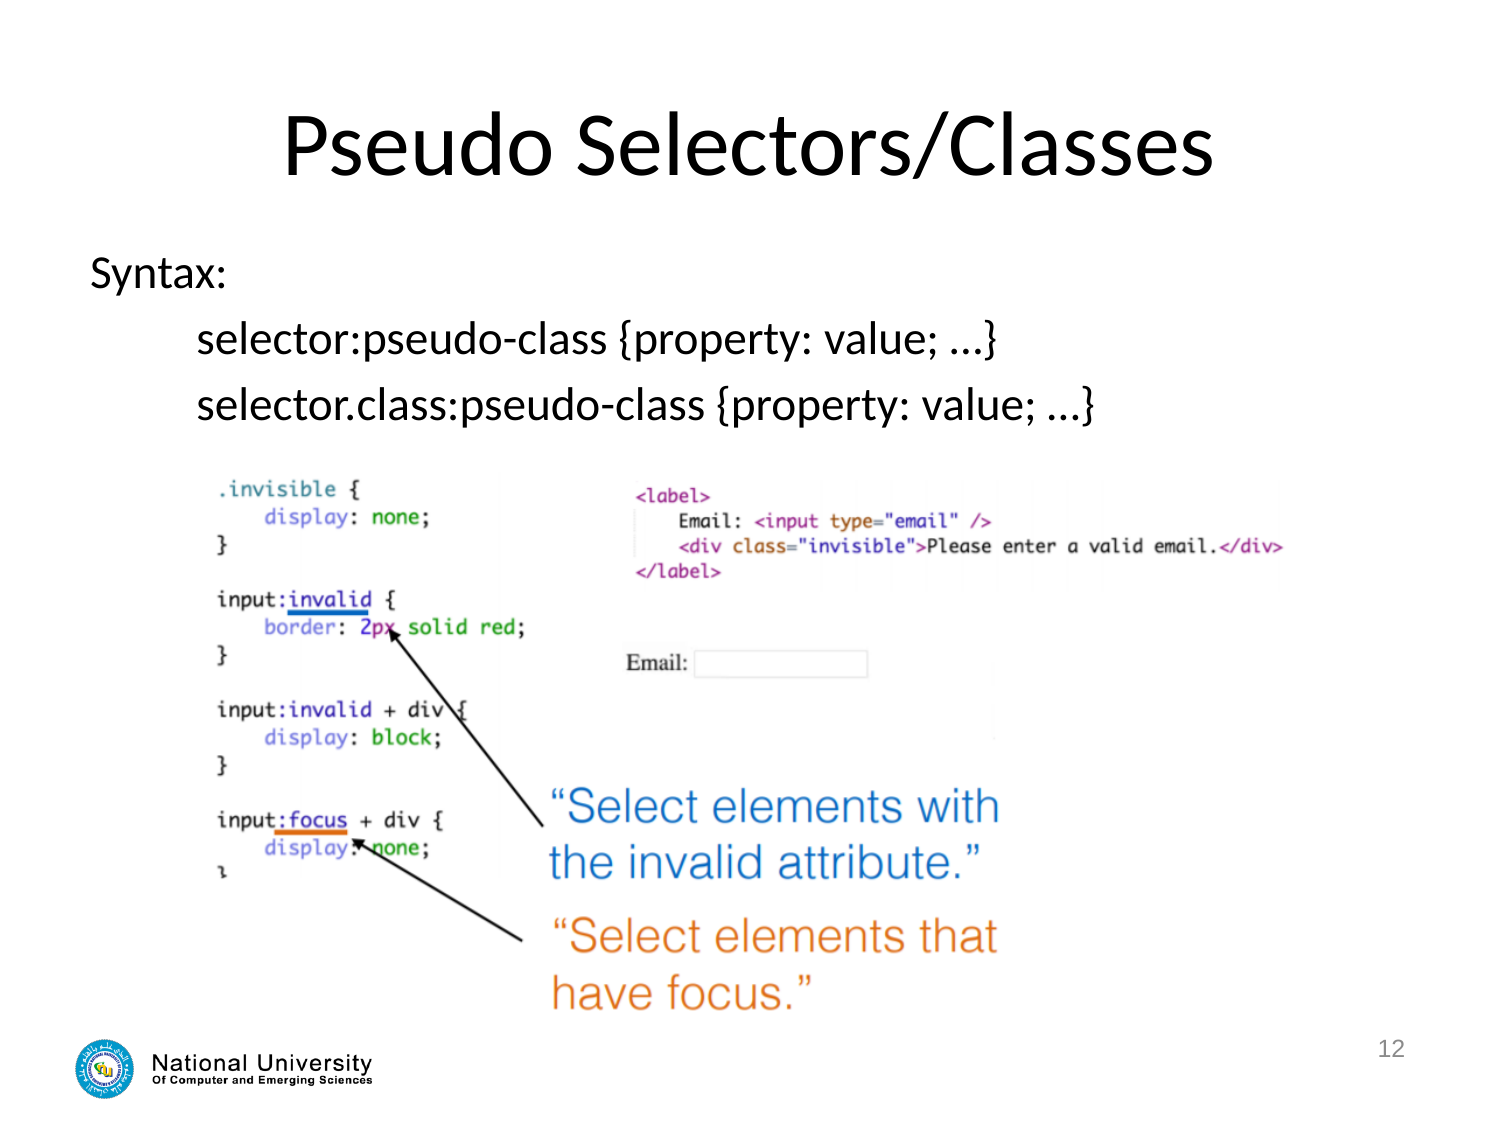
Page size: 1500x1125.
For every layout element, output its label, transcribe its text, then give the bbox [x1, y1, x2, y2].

slide_number 12 [1362, 1025, 1450, 1100]
picture [75, 1075, 100, 1099]
picture [87, 1052, 122, 1086]
title Pseudo Selectors/Classes [75, 45, 1425, 233]
picture [196, 468, 1304, 1026]
picture [151, 1034, 382, 1104]
picture [111, 1039, 134, 1064]
picture [75, 1039, 98, 1065]
picture [111, 1074, 134, 1099]
list Syntax: selector:pseudo-class {property: value; …} selector.class:pseudo-class {property: value; …} [75, 233, 1425, 443]
